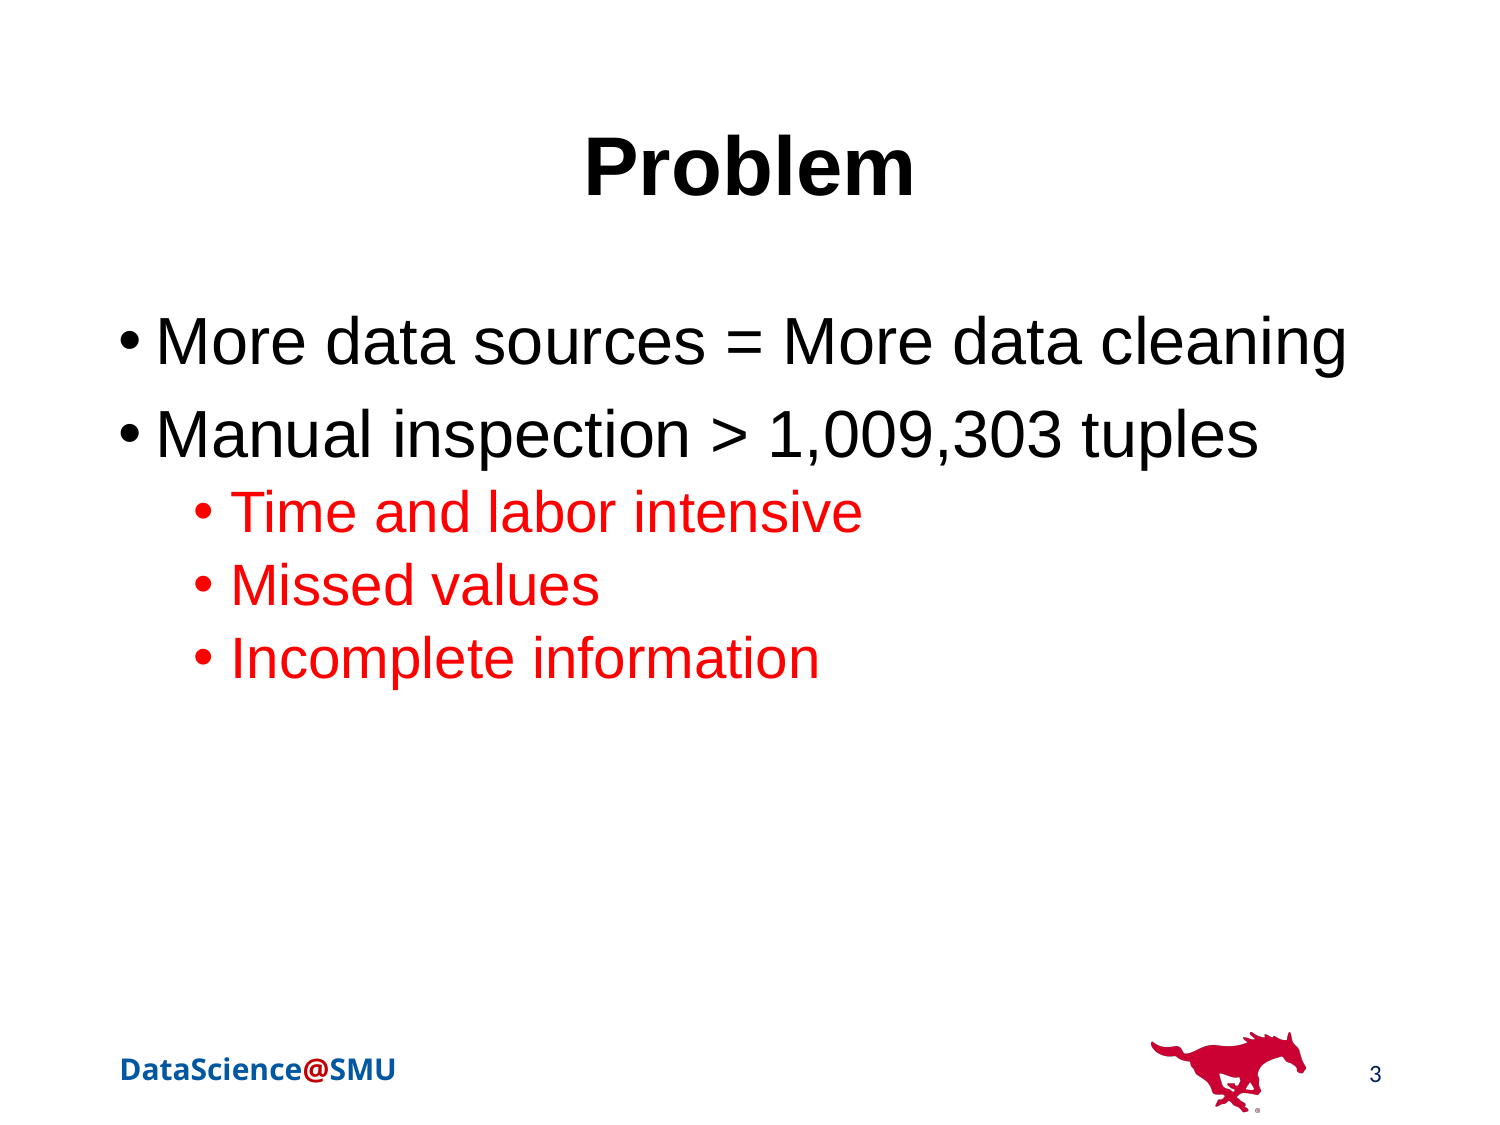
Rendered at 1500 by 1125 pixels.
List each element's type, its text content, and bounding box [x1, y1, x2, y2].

picture [1151, 1032, 1306, 1042]
list More data sources = More data cleaning Manual inspection > 1,009,303 tuples Time and labor intensive Missed values Incomplete information [103, 299, 1397, 1014]
title Problem [103, 59, 1397, 278]
picture [1151, 1103, 1306, 1113]
slide_number 3 [1059, 1042, 1397, 1103]
